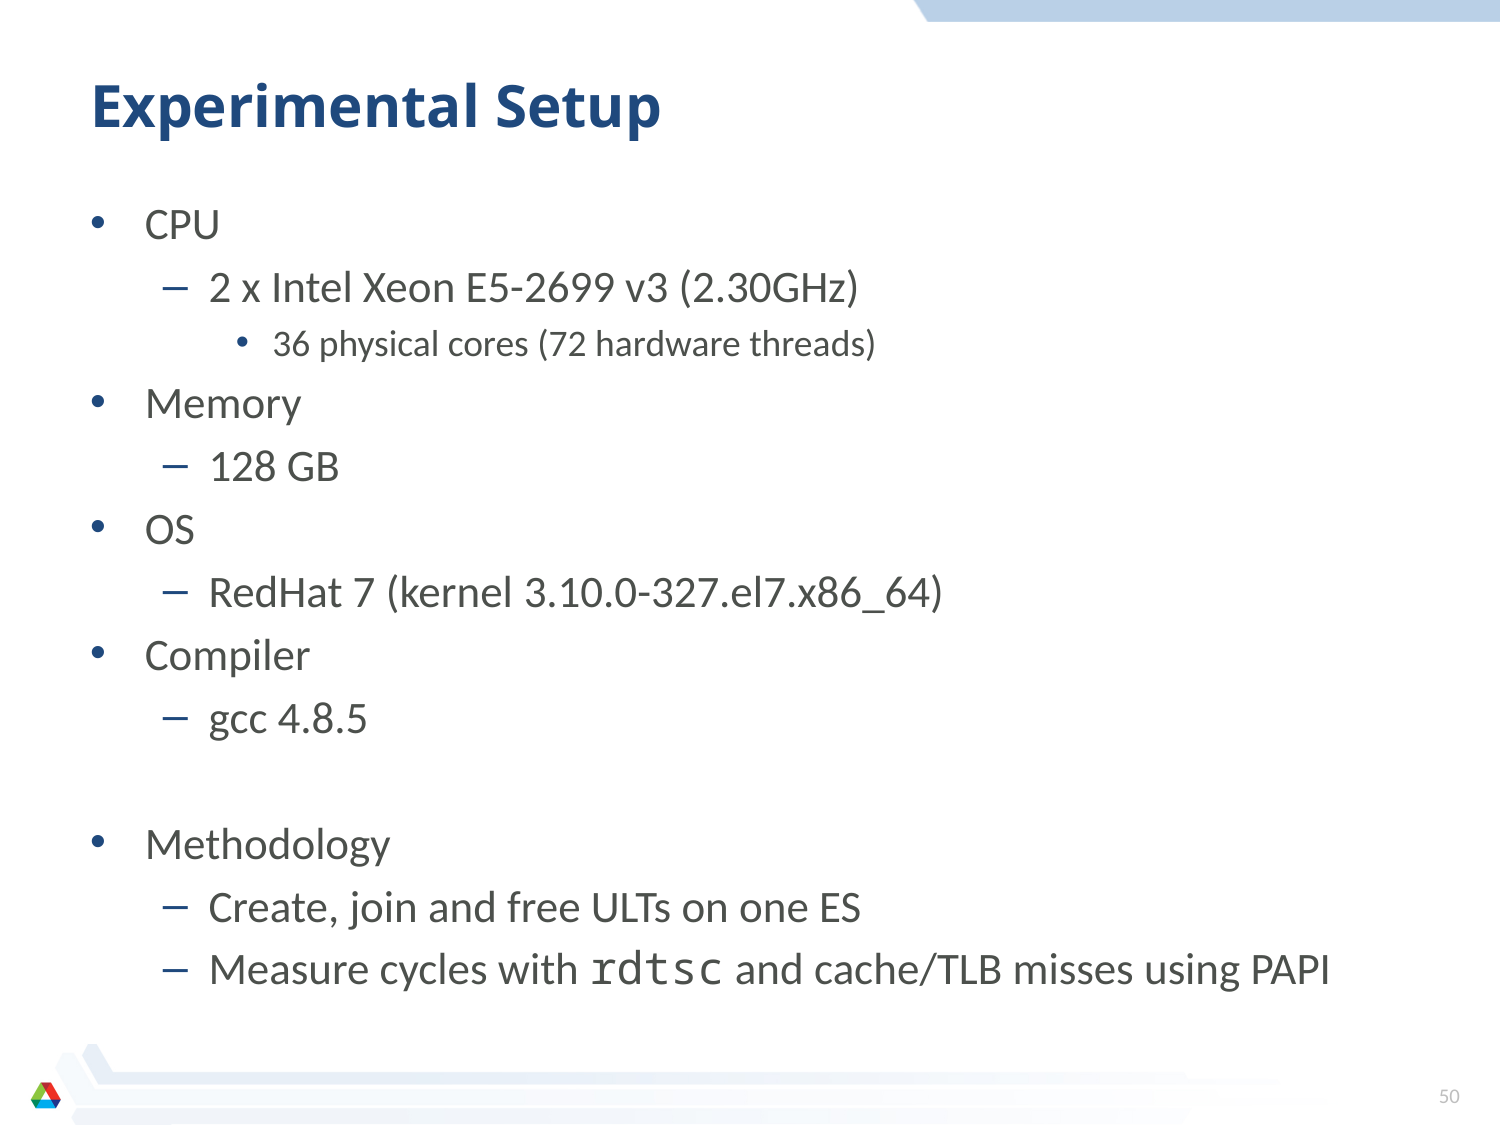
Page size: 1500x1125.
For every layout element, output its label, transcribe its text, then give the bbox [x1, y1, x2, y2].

picture [0, 1039, 1500, 1125]
list CPU 2 x Intel Xeon E5-2699 v3 (2.30GHz) 36 physical cores (72 hardware threads) Memory 128 GB OS RedHat 7 (kernel 3.10.0-327.el7.x86_64) Compiler gcc 4.8.5 Methodology Create, join and free ULTs on one ES Measure cycles with rdtsc and cache/TLB misses using PAPI [75, 187, 1425, 1005]
title Experimental Setup [75, 45, 1425, 163]
slide_number 50 [1125, 1065, 1475, 1125]
picture [0, 0, 1500, 22]
